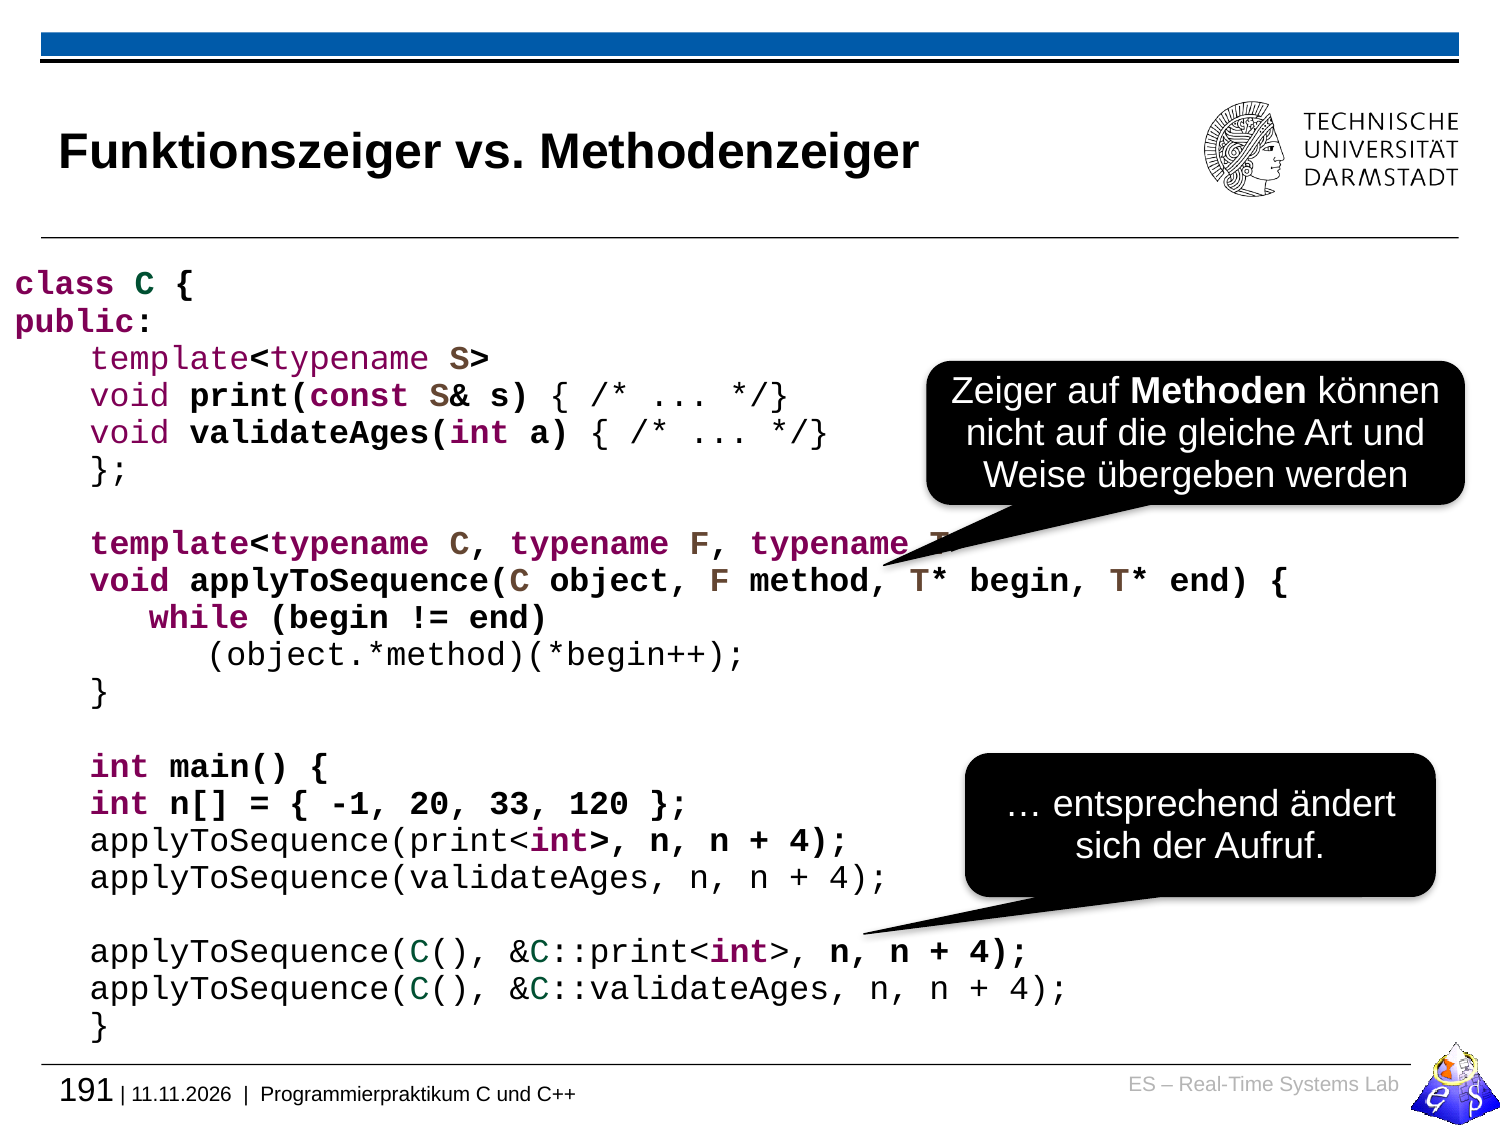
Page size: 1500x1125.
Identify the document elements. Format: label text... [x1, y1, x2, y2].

picture [1411, 1041, 1500, 1125]
title Funktionszeiger vs. Methodenzeiger [58, 80, 1187, 218]
picture [1187, 84, 1483, 214]
text_box Zeiger auf Methoden können nicht auf die gleiche Art und Weise übergeben werden [882, 360, 1465, 567]
text_box … entsprechend ändert sich der Aufruf. [863, 753, 1436, 935]
text_box class C { public: template<typename S> void print(const S& s) { /* ... */} void validateAges(int a) { /* ... */} }; template<typename C, typename F, typename T> void applyToSequence(C object, F method, T* begin, T* end) { while (begin != end) (object.*method)(*begin++); } int main() { int n[] = { -1, 20, 33, 120 }; applyToSequence(print<int>, n, n + 4); applyToSequence(validateAges, n, n + 4); applyToSequence(C(), &C::print<int>, n, n + 4); applyToSequence(C(), &C::validateAges, n, n + 4); } [0, 258, 1305, 1125]
